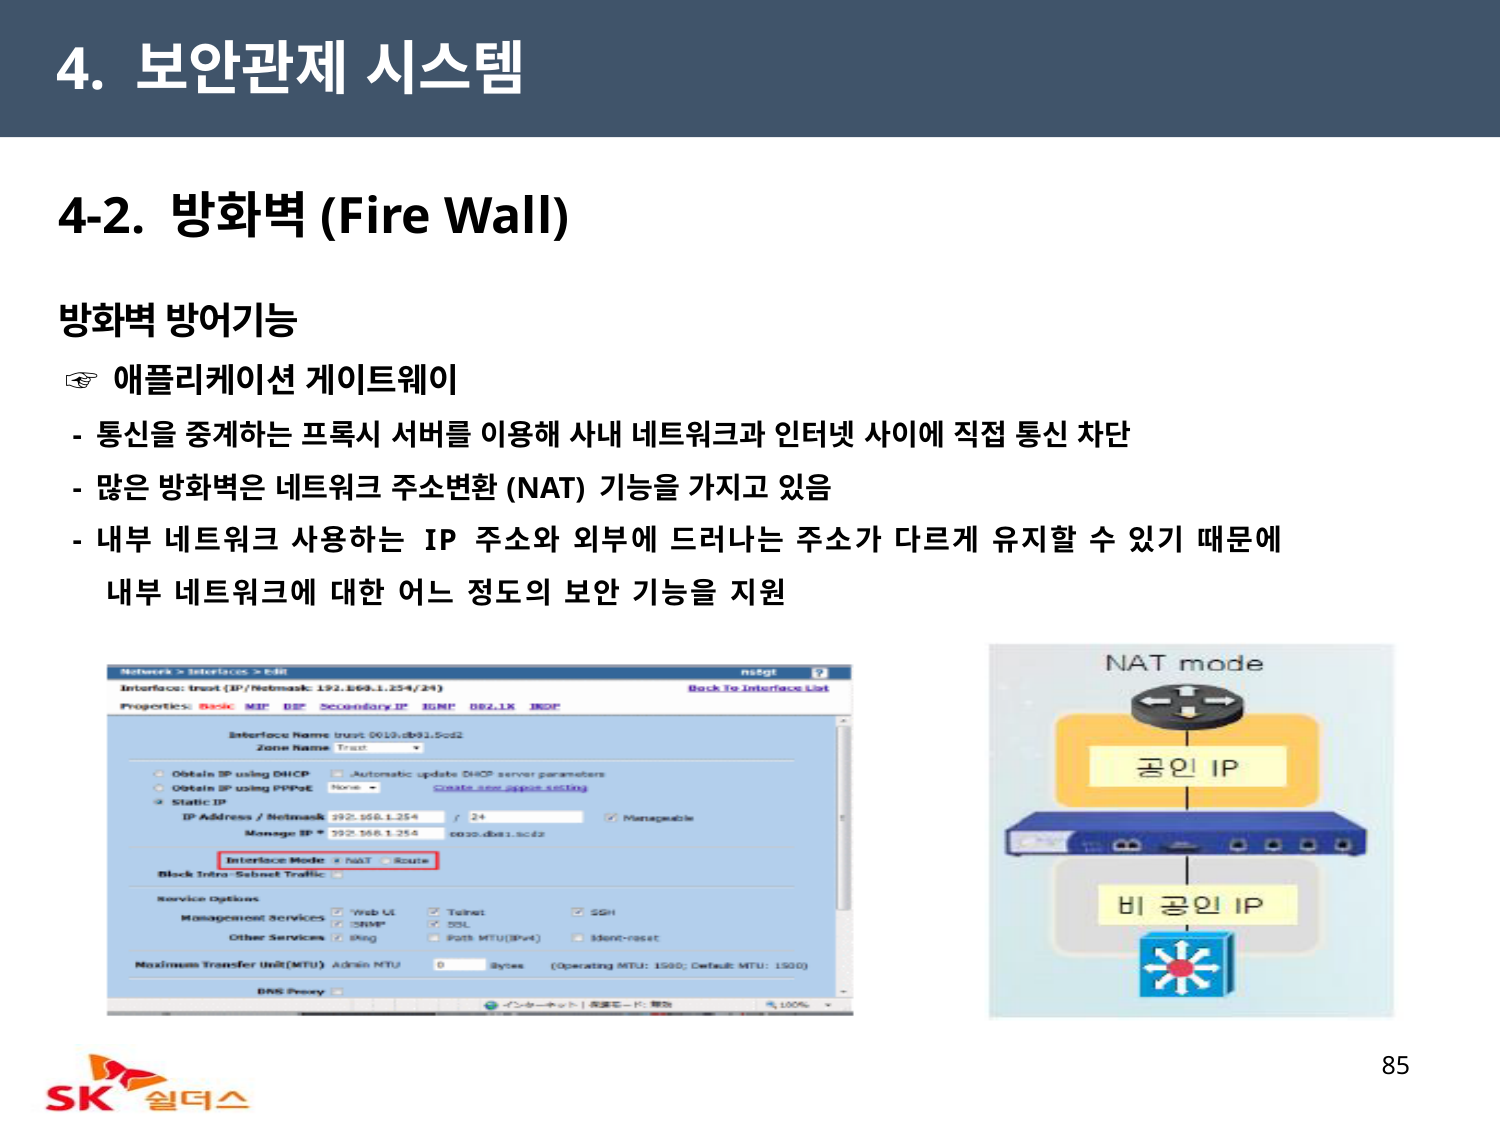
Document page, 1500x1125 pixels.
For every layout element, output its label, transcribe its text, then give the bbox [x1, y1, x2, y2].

picture [88, 638, 1412, 1027]
text_box 방화벽 방어기능 [43, 267, 1459, 350]
text_box 4-2. 방화벽(Fire Wall) [42, 171, 1461, 257]
slide_number 85 [1074, 1042, 1425, 1103]
picture [17, 1044, 267, 1121]
text_box ☞ 애플리케이션 게이트웨이 - 통신을 중계하는 프록시 서버를 이용해 사내 네트워크과 인터넷 사이에 직접 통신 차단 - 많은 방화벽은 네트워크 주소변환(NAT) 기능을 가지고 있음 - 내부 네트워크 사용하는 IP 주소와 외부에 드러나는 주소가 다르게 유지할 수 있기 때문에 내부 네트워크에 대한 어느 정도의 보안 기능을 지원 [42, 351, 1458, 617]
text_box 4. 보안관제 시스템 [39, 17, 752, 116]
